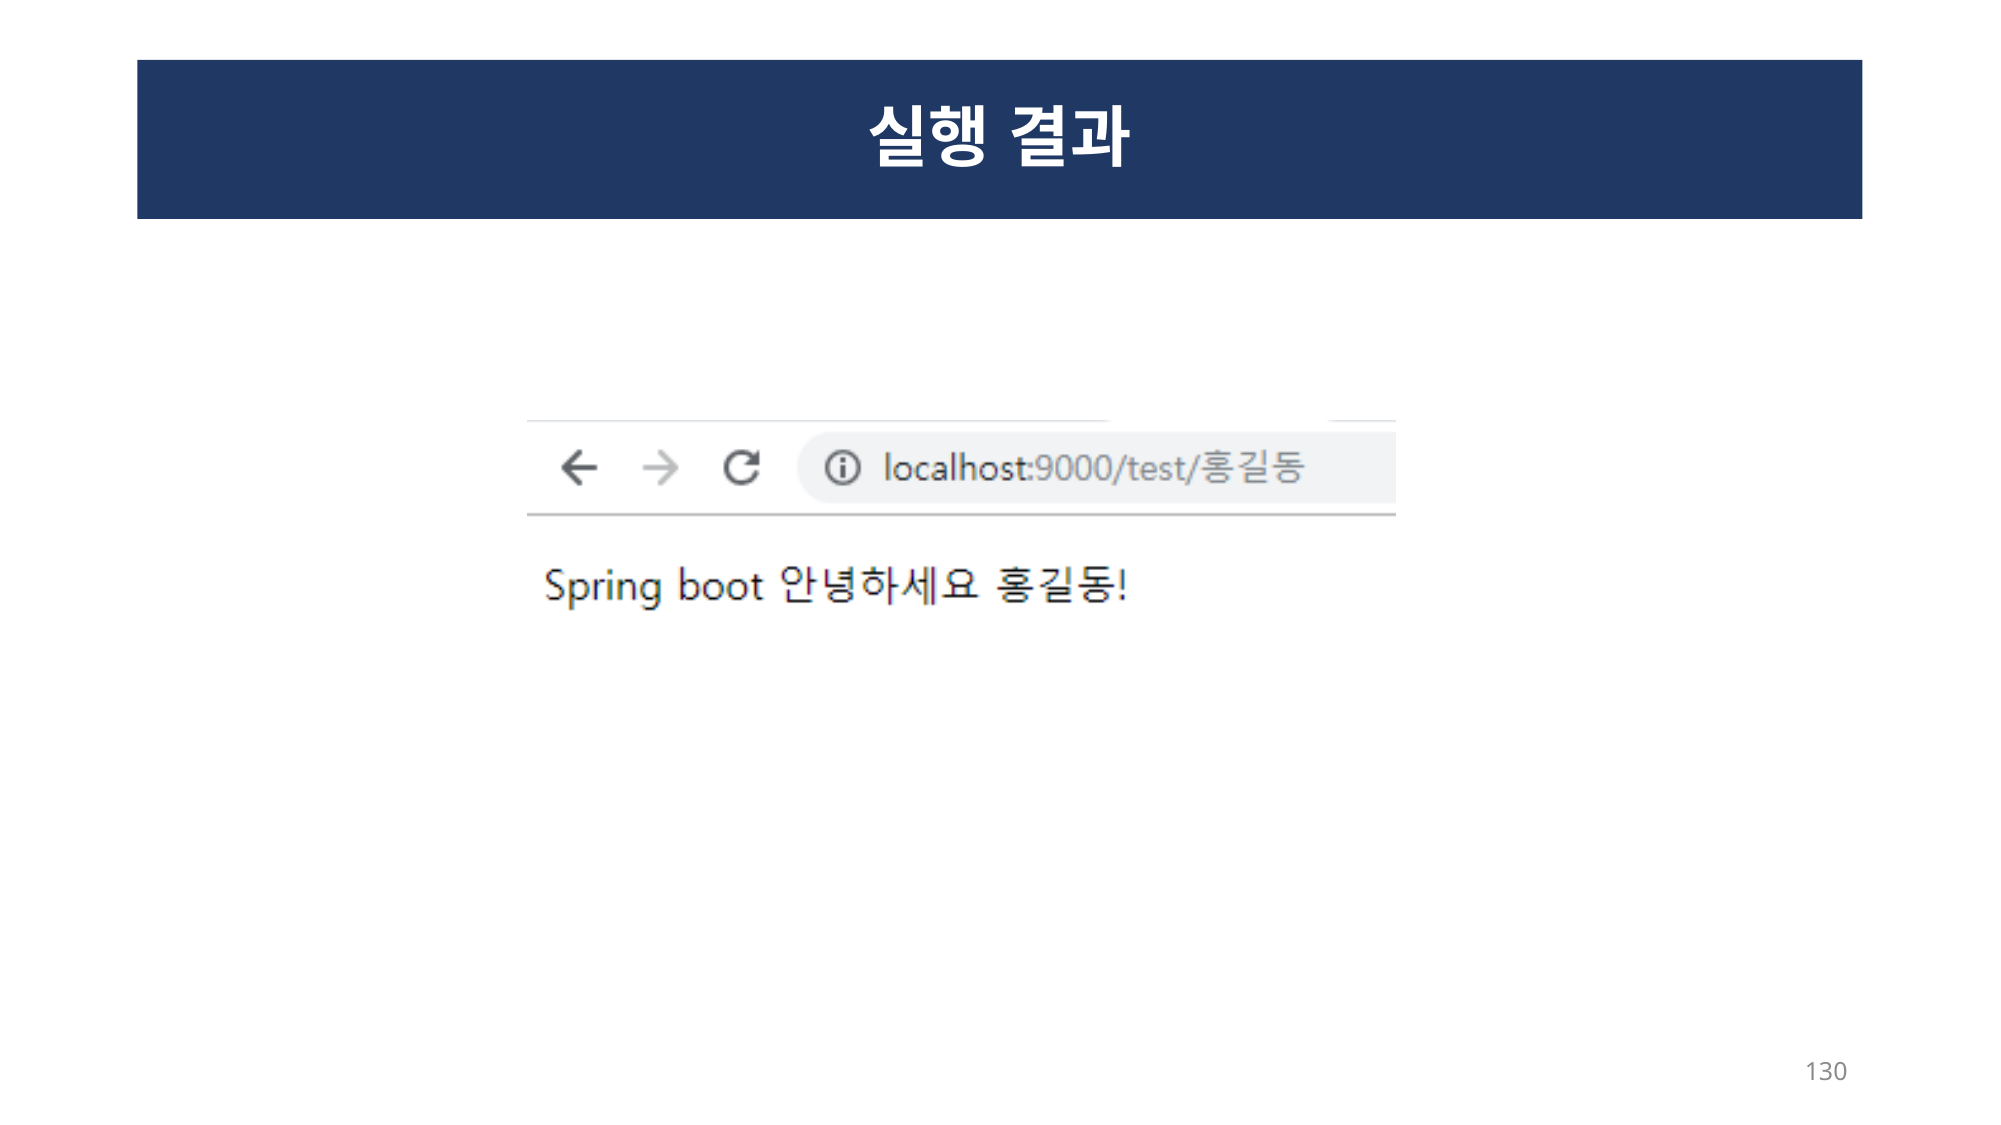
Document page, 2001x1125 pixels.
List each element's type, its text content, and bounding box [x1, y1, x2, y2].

slide_number 130 [1412, 1042, 1863, 1103]
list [527, 420, 1396, 776]
title 실행 결과 [137, 59, 1863, 219]
